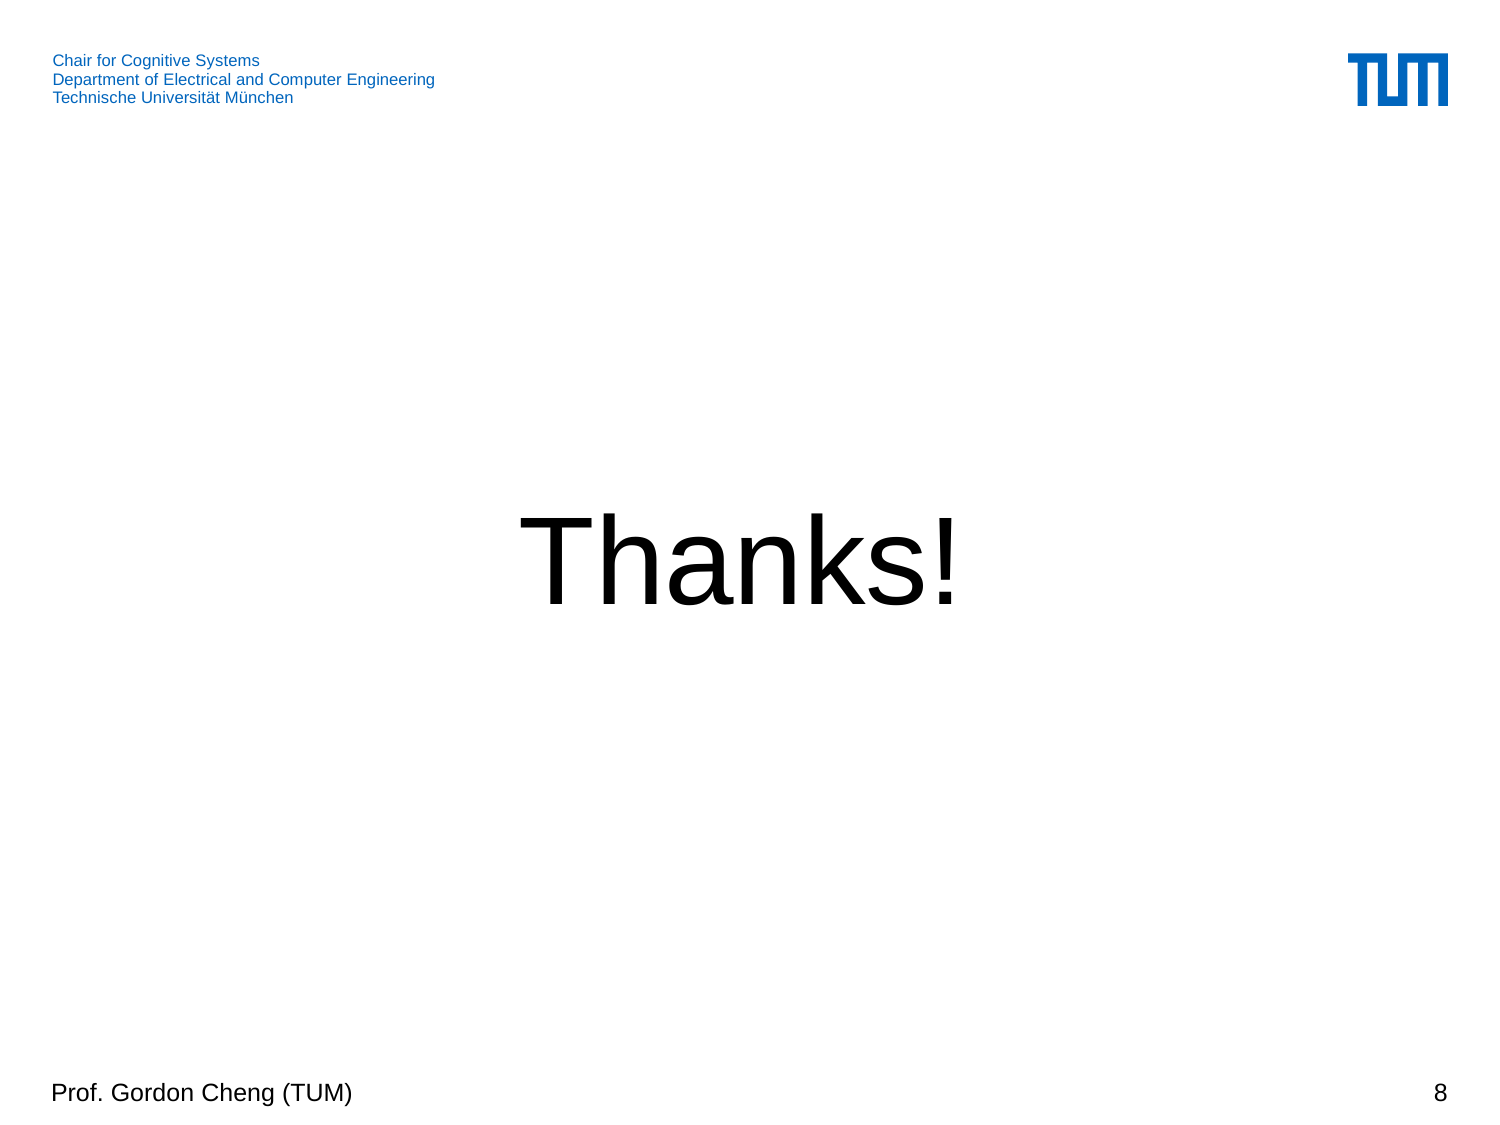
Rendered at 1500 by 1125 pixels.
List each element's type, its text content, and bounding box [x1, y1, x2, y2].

title Thanks! [518, 562, 982, 710]
slide_number 8 [1112, 1061, 1448, 1122]
footer Prof. Gordon Cheng (TUM) [51, 1061, 1112, 1122]
